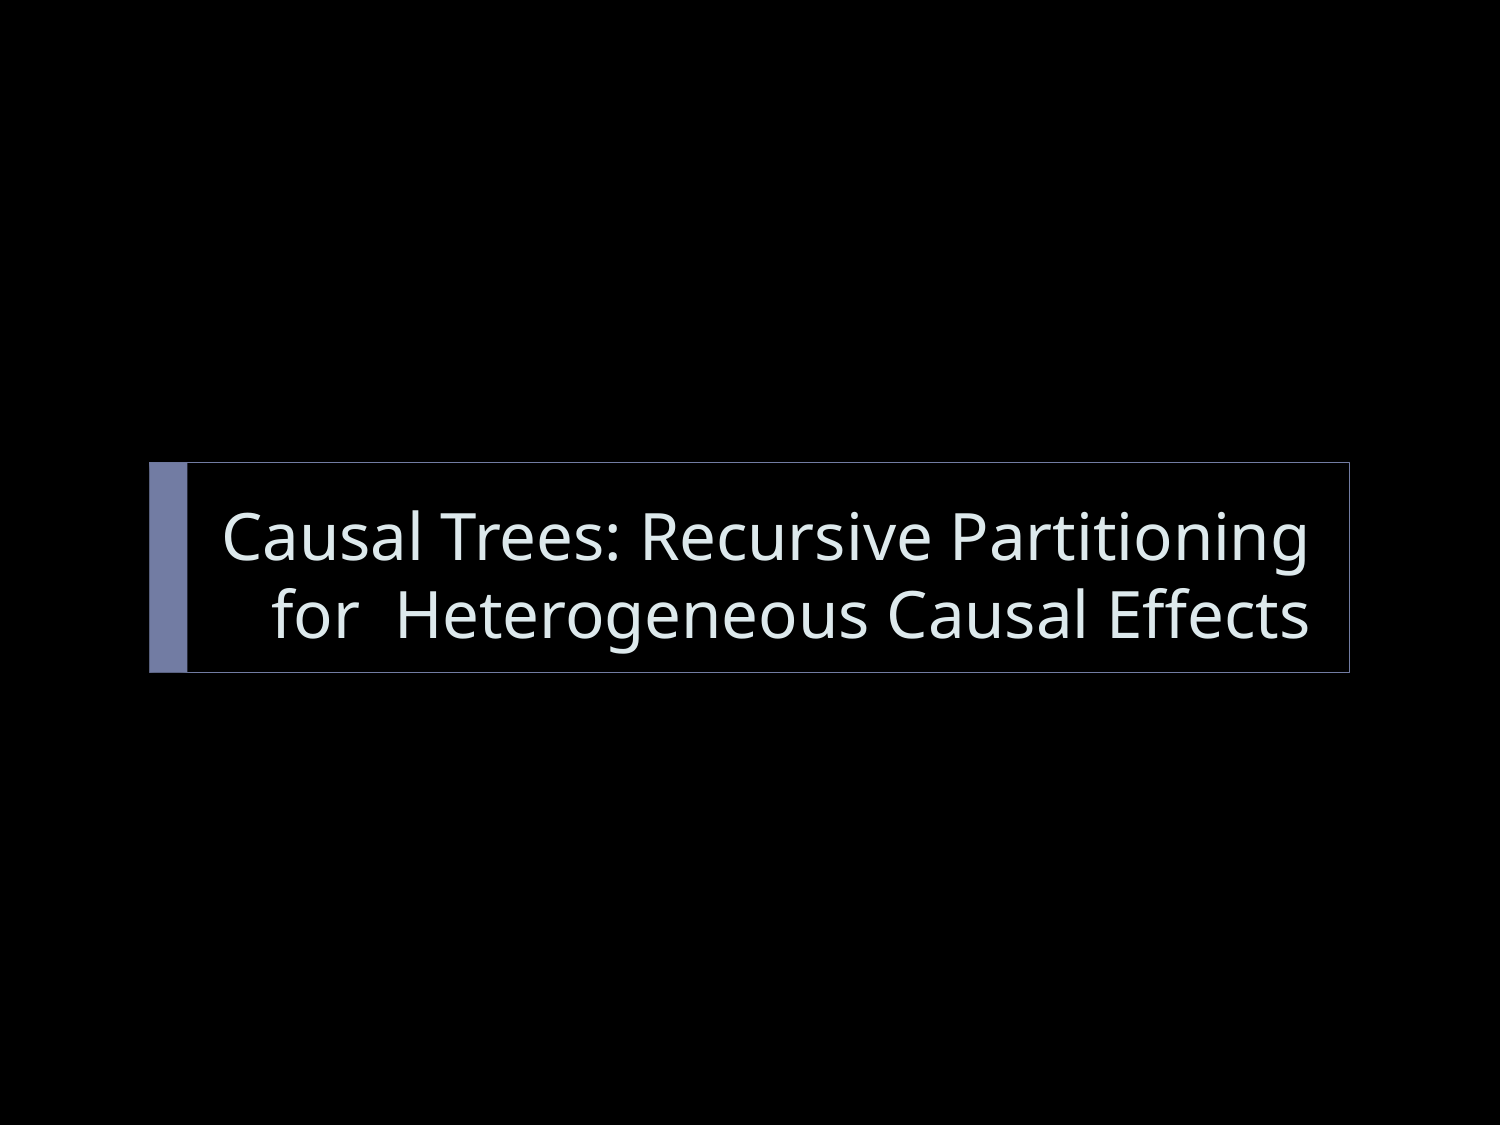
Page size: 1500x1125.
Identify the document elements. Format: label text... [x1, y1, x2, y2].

title Causal Trees: Recursive Partitioning for Heterogeneous Causal Effects [200, 487, 1325, 663]
